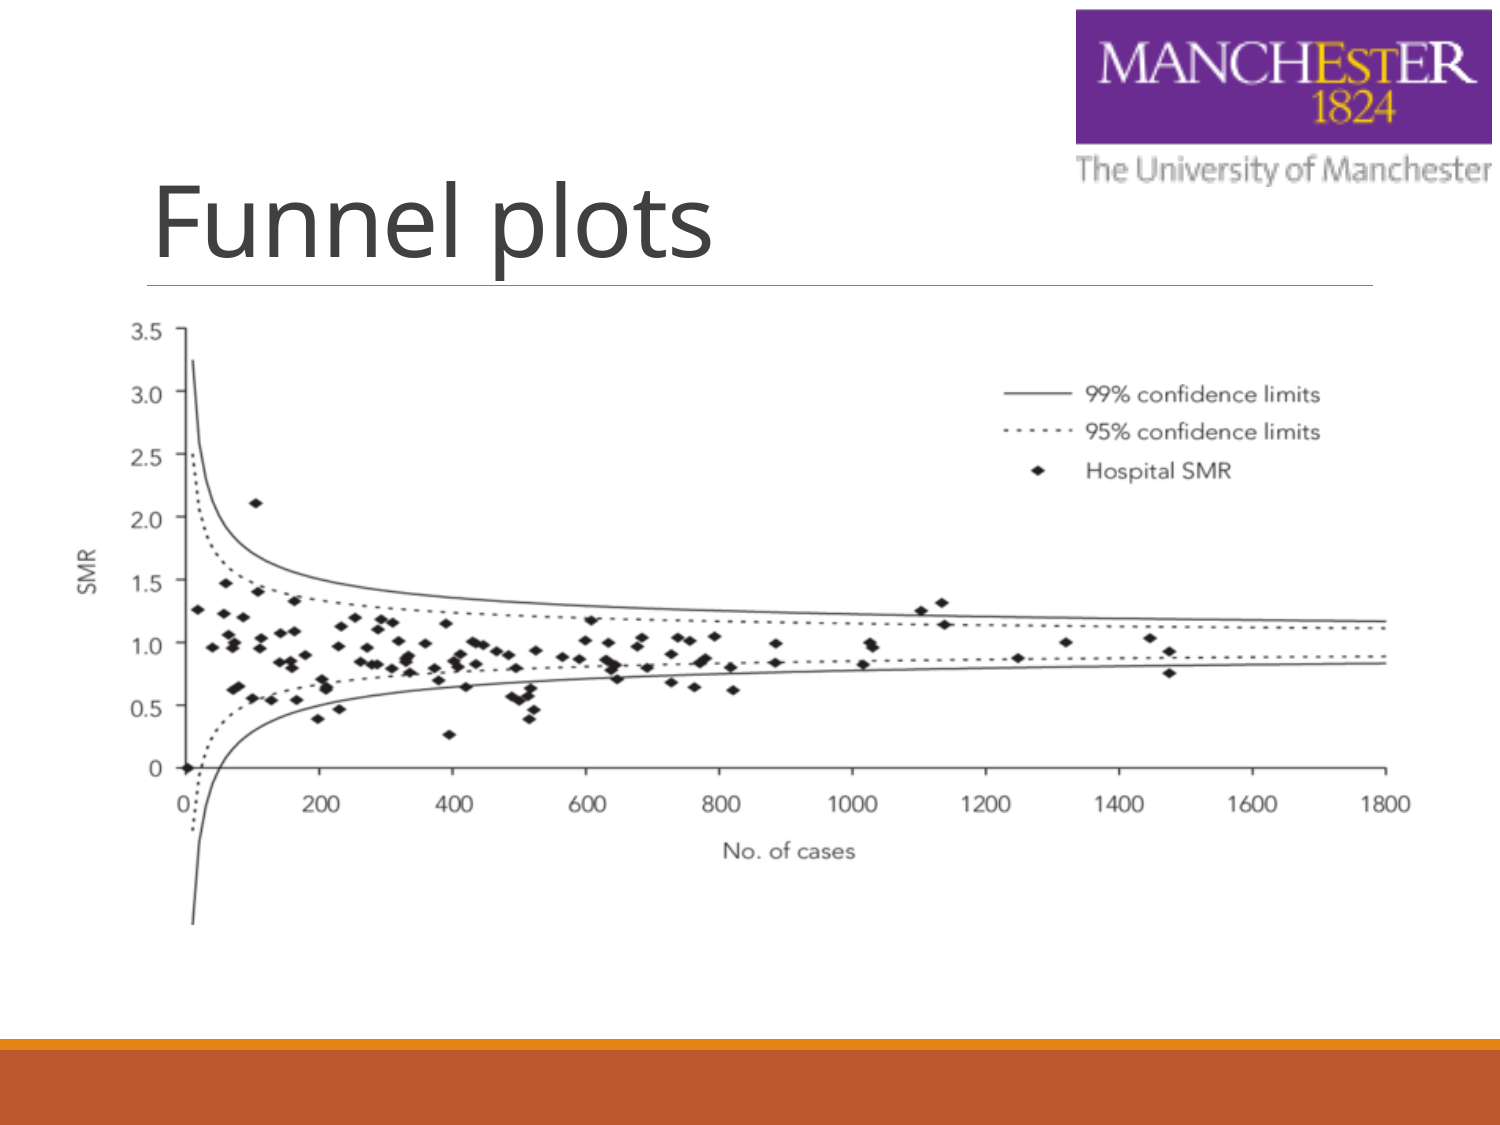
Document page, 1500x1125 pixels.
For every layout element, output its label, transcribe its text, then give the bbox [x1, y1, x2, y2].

picture [74, 320, 1413, 926]
title Funnel plots [135, 47, 1047, 285]
